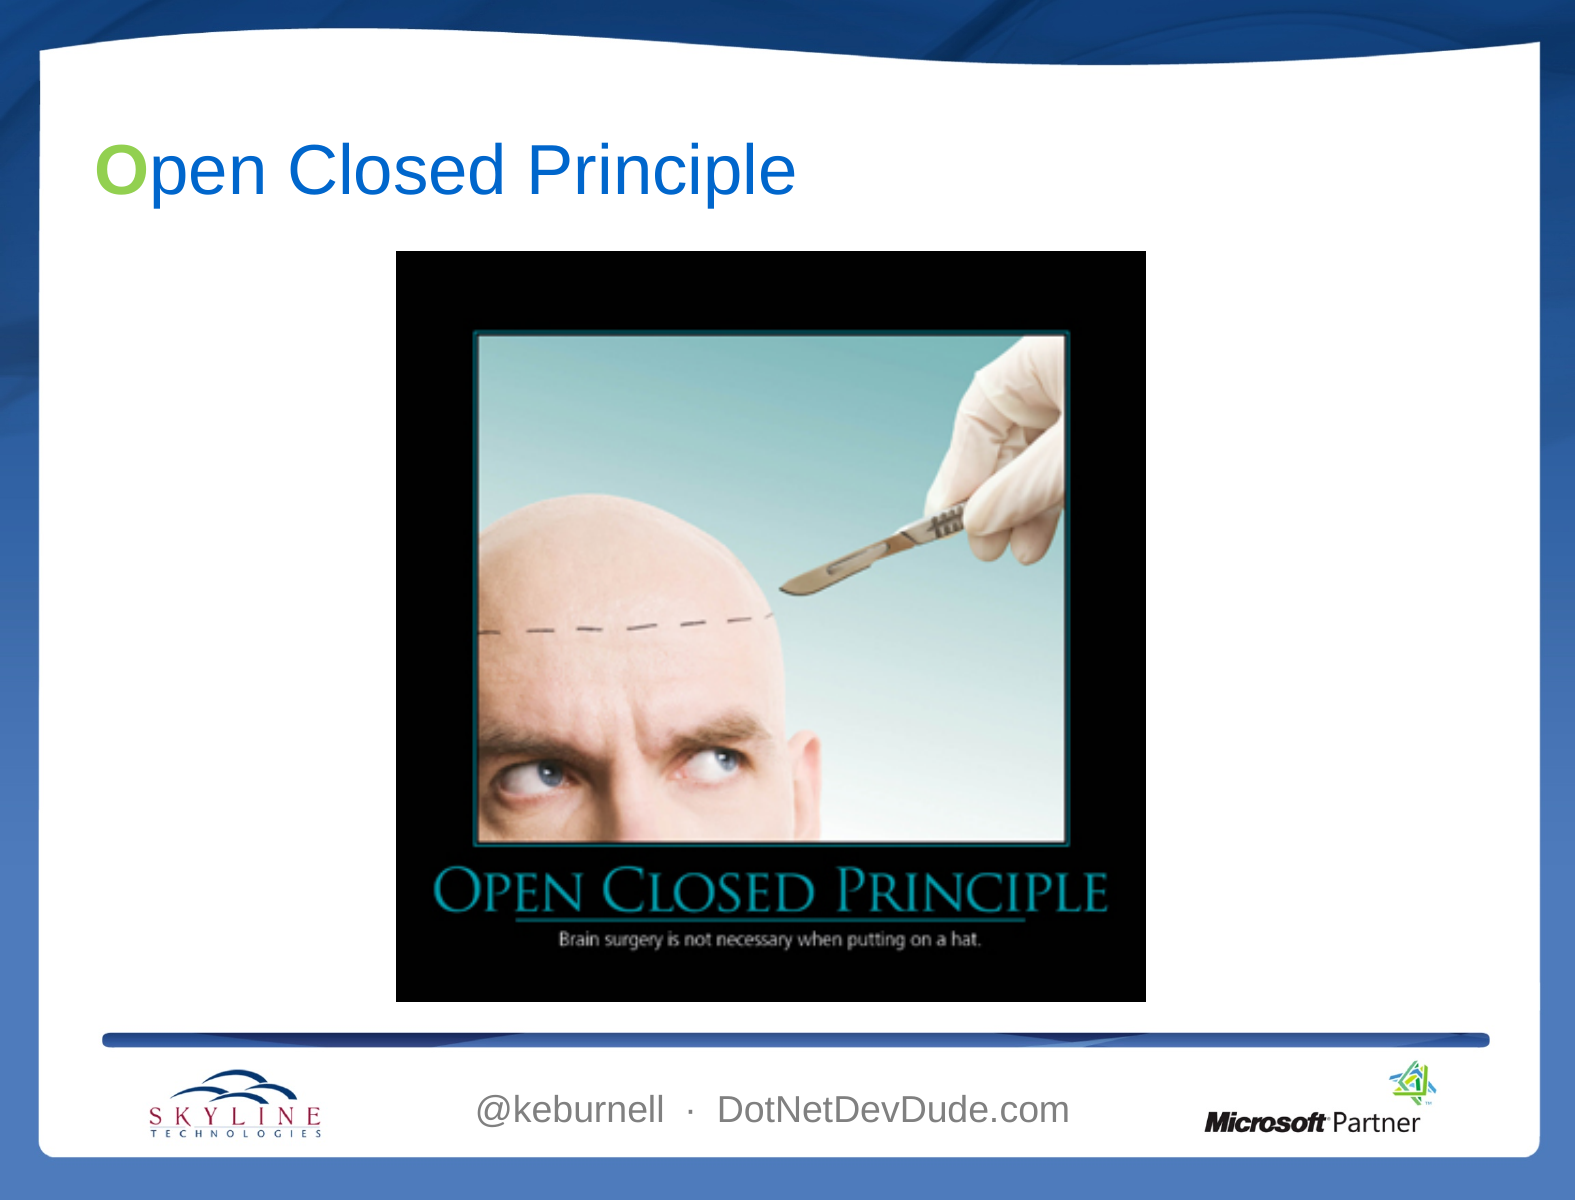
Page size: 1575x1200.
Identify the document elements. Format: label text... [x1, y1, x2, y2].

title Open Closed Principle [78, 97, 1517, 236]
picture [0, 0, 1575, 1200]
text_box @keburnell ∙ DotNetDevDude.com [399, 1077, 1146, 1138]
